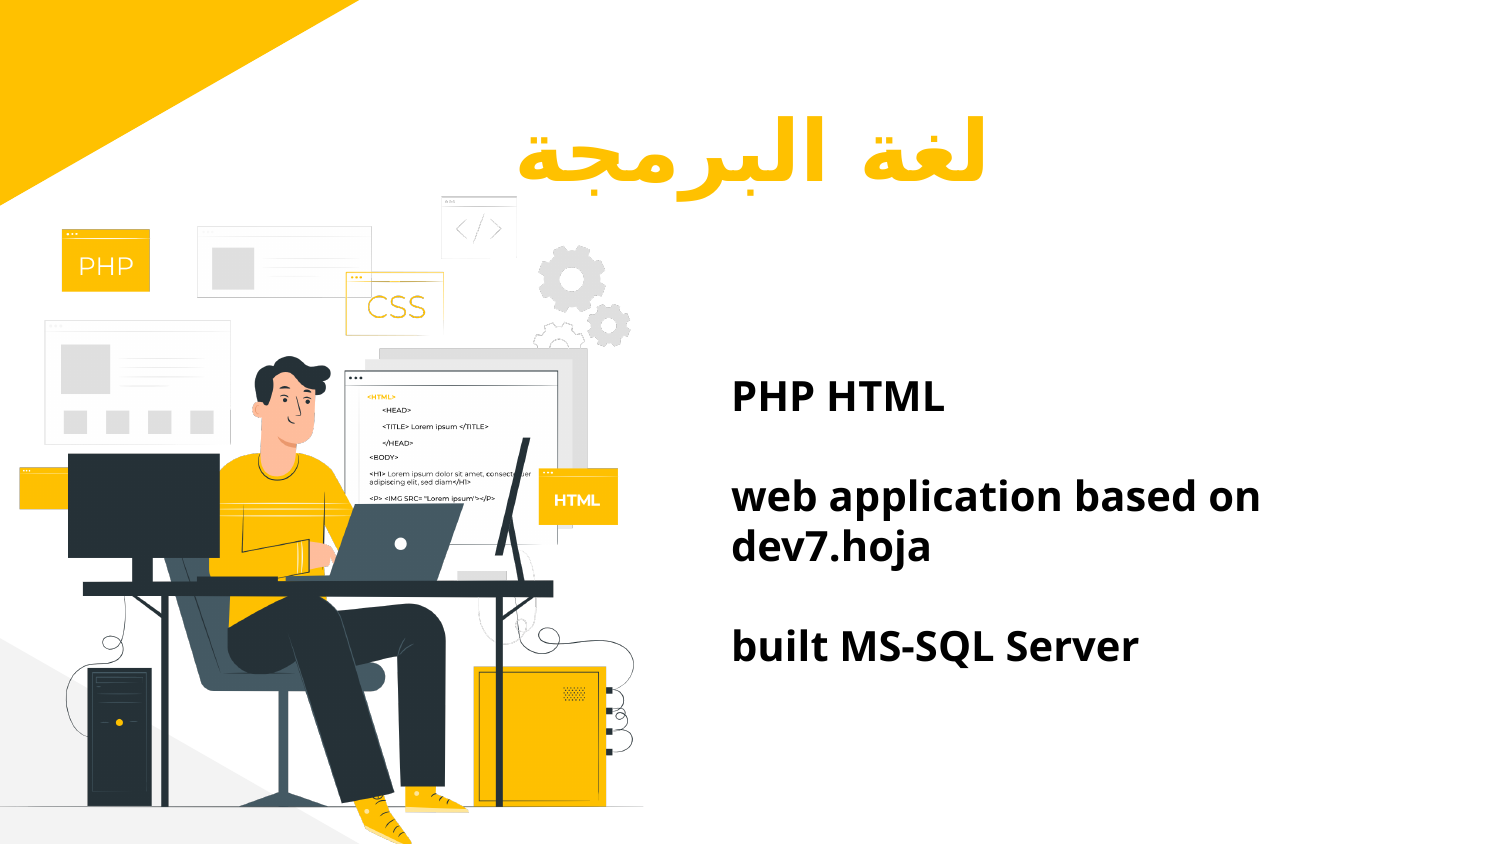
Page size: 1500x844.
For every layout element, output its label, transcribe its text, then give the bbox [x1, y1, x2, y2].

title لغة البرمجة [88, 80, 1418, 227]
list PHP HTML web application based on dev7.hoja built MS-SQL Server [715, 354, 1418, 680]
picture [0, 189, 651, 844]
